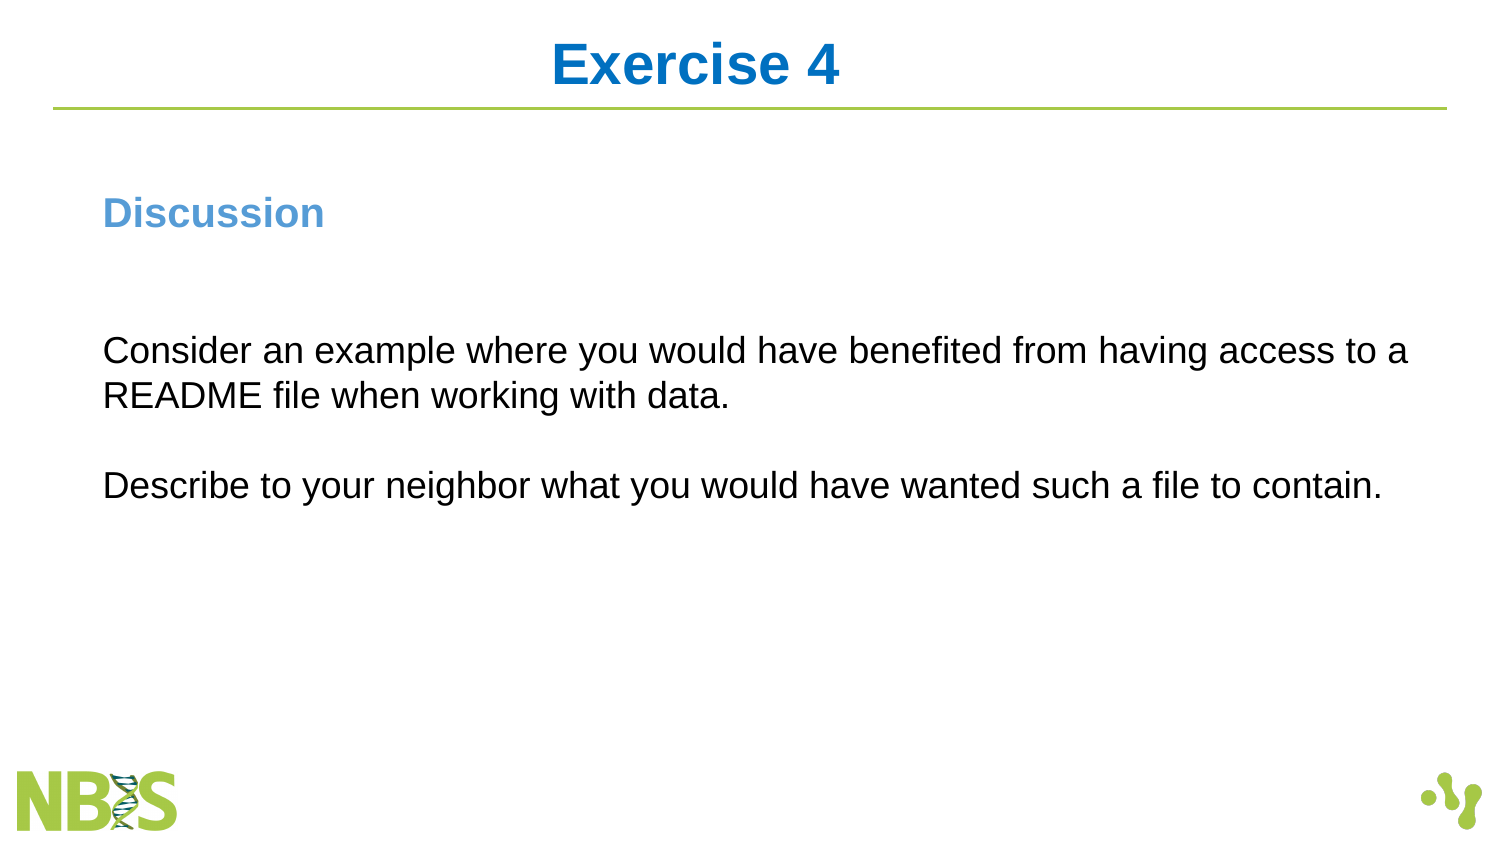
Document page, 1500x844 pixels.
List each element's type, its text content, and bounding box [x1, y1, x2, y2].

text_box Exercise 4 [249, 22, 1142, 101]
picture [17, 771, 178, 831]
text_box Discussion Consider an example where you would have benefited from having access to a README file when working with data. Describe to your neighbor what you would have wanted such a file to contain. [87, 178, 1446, 514]
picture [1419, 771, 1483, 831]
